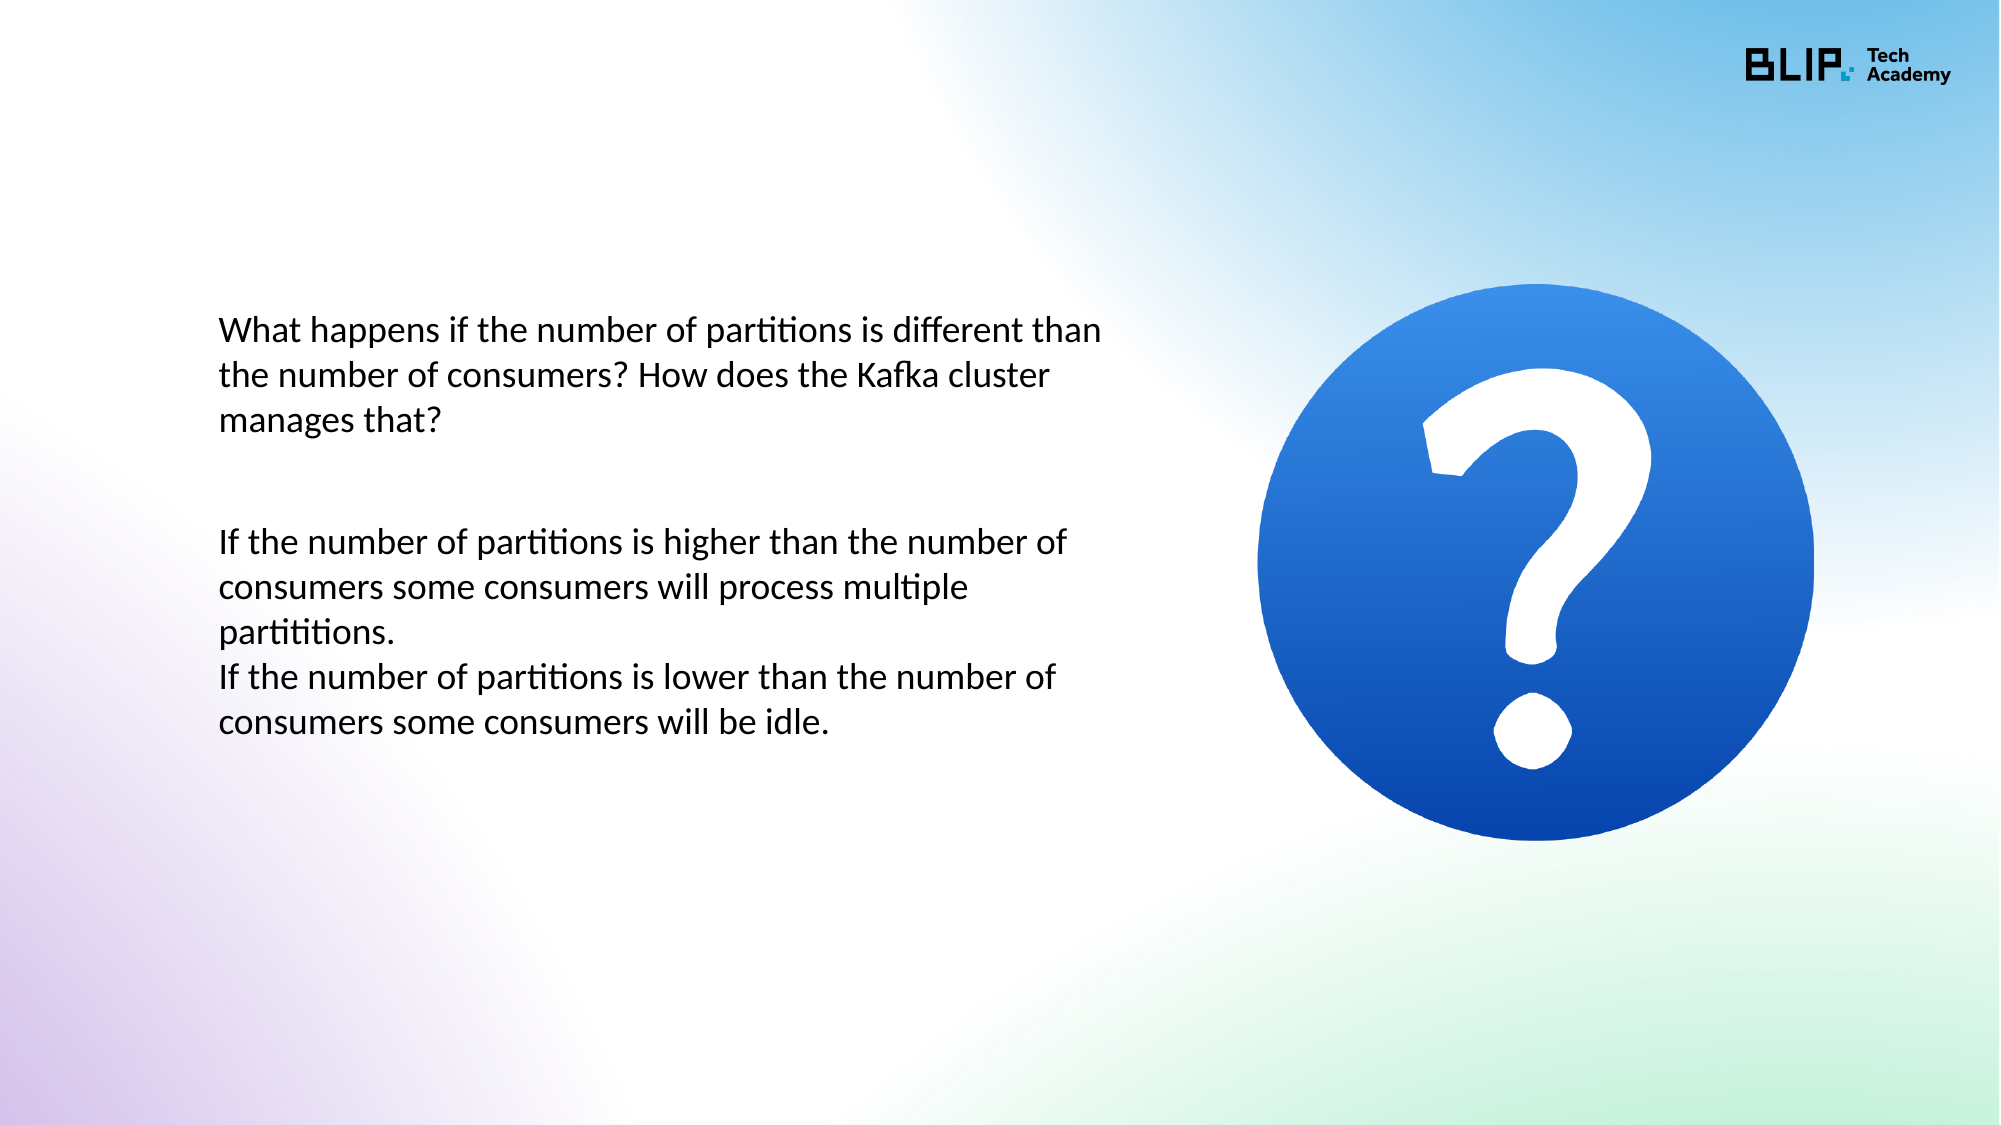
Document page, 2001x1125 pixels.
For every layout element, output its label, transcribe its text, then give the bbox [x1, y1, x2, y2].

picture [0, 0, 2000, 1125]
text_box What happens if the number of partitions is different than the number of consumers? How does the Kafka cluster manages that? [203, 297, 1121, 448]
text_box If the number of partitions is higher than the number of consumers some consumers will process multiple partititions. If the number of partitions is lower than the number of consumers some consumers will be idle. [203, 509, 1121, 795]
